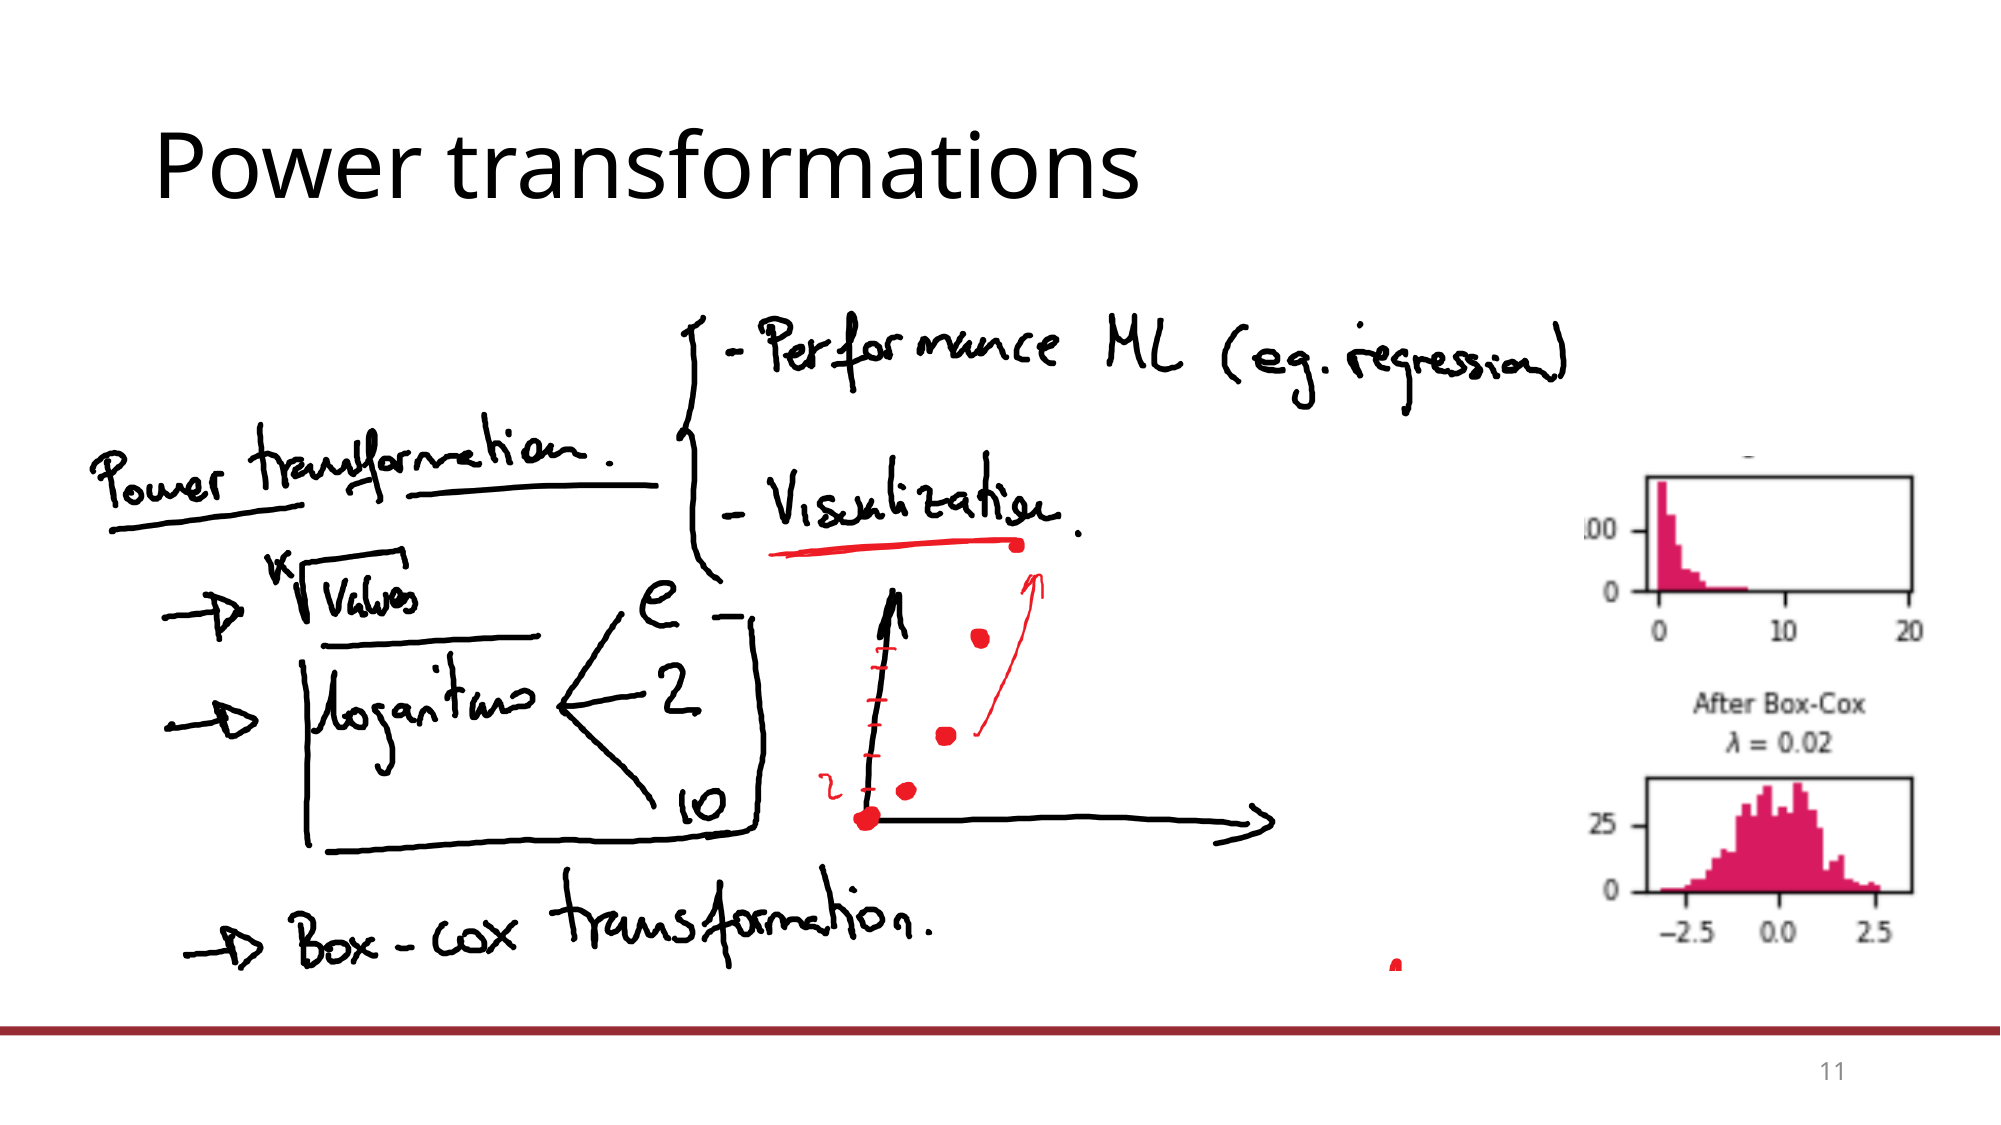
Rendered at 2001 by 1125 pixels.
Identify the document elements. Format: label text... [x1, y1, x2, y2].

picture [43, 251, 1957, 972]
slide_number 11 [1412, 1042, 1863, 1103]
title Power transformations [137, 59, 1863, 278]
